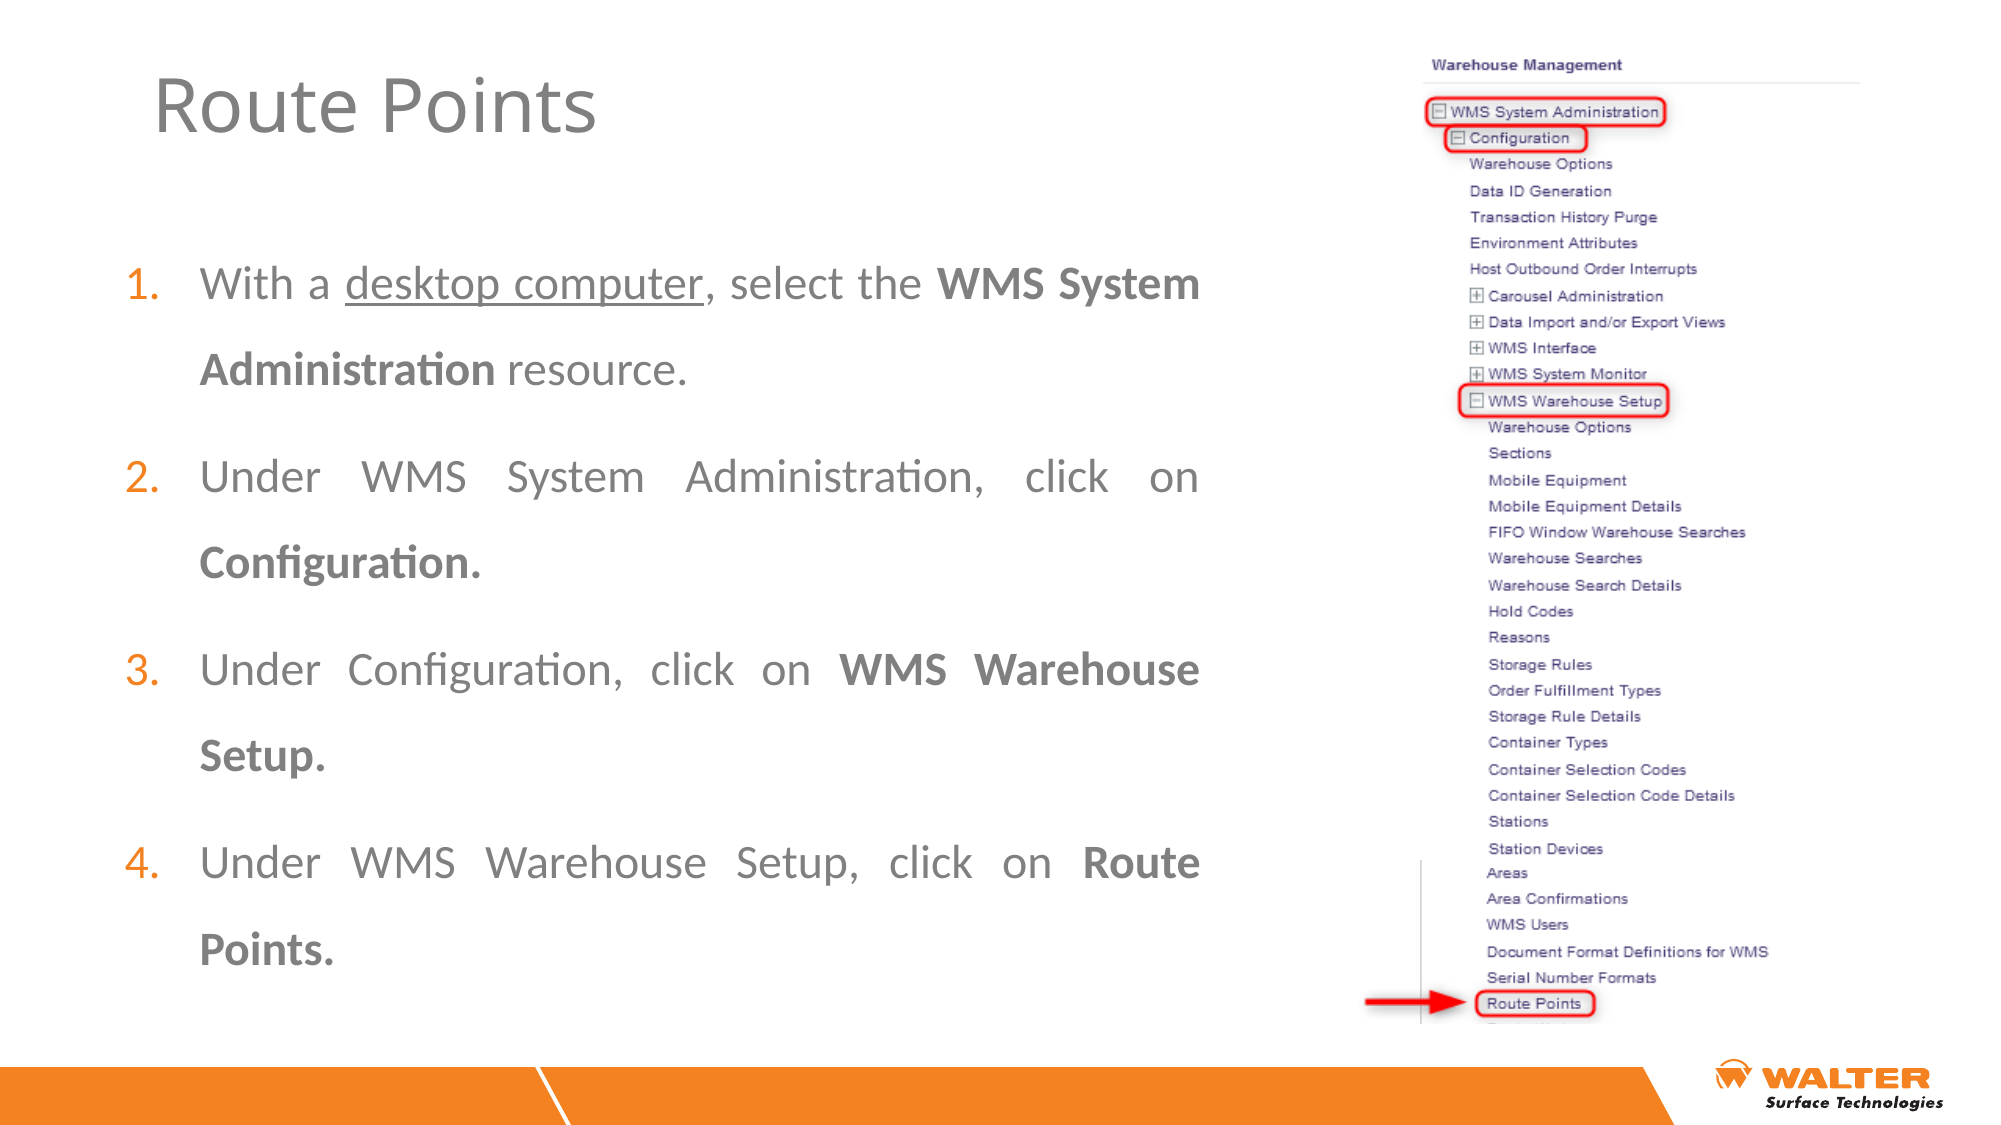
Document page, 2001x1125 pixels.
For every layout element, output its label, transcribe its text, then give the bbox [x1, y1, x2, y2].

list With a desktop computer, select the WMS System Administration resource. Under WMS System Administration, click on Configuration. Under Configuration, click on WMS Warehouse Setup. Under WMS Warehouse Setup, click on Route Points. [109, 215, 1216, 992]
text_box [1357, 52, 1863, 1024]
title Route Points [137, 59, 1357, 278]
